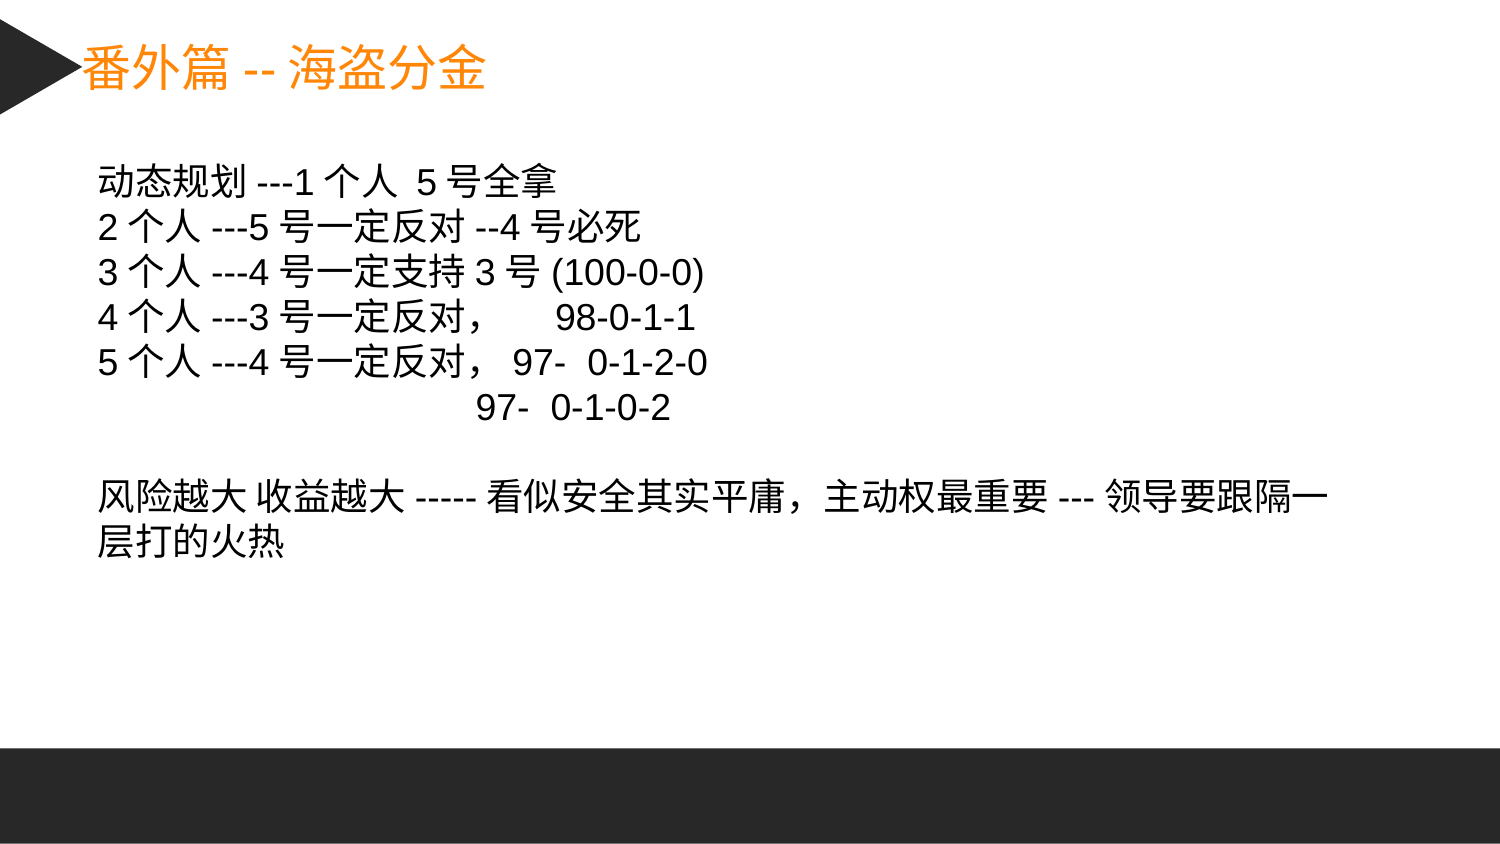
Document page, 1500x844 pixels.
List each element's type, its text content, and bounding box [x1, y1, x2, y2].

text_box 番外篇--海盗分金 [67, 29, 503, 104]
text_box [0, 748, 1500, 844]
text_box [0, 19, 83, 115]
text_box 动态规划---1个人 5号全拿 2个人---5号一定反对--4号必死 3个人---4号一定支持3号(100-0-0) 4个人---3号一定反对， 98-0-1-1 5个人---4号一定反对，97- 0-1-2-0 97- 0-1-0-2 风险越大 收益越大-----看似安全其实平庸，主动权最重要---领导要跟隔一层打的火热 [82, 150, 1376, 570]
